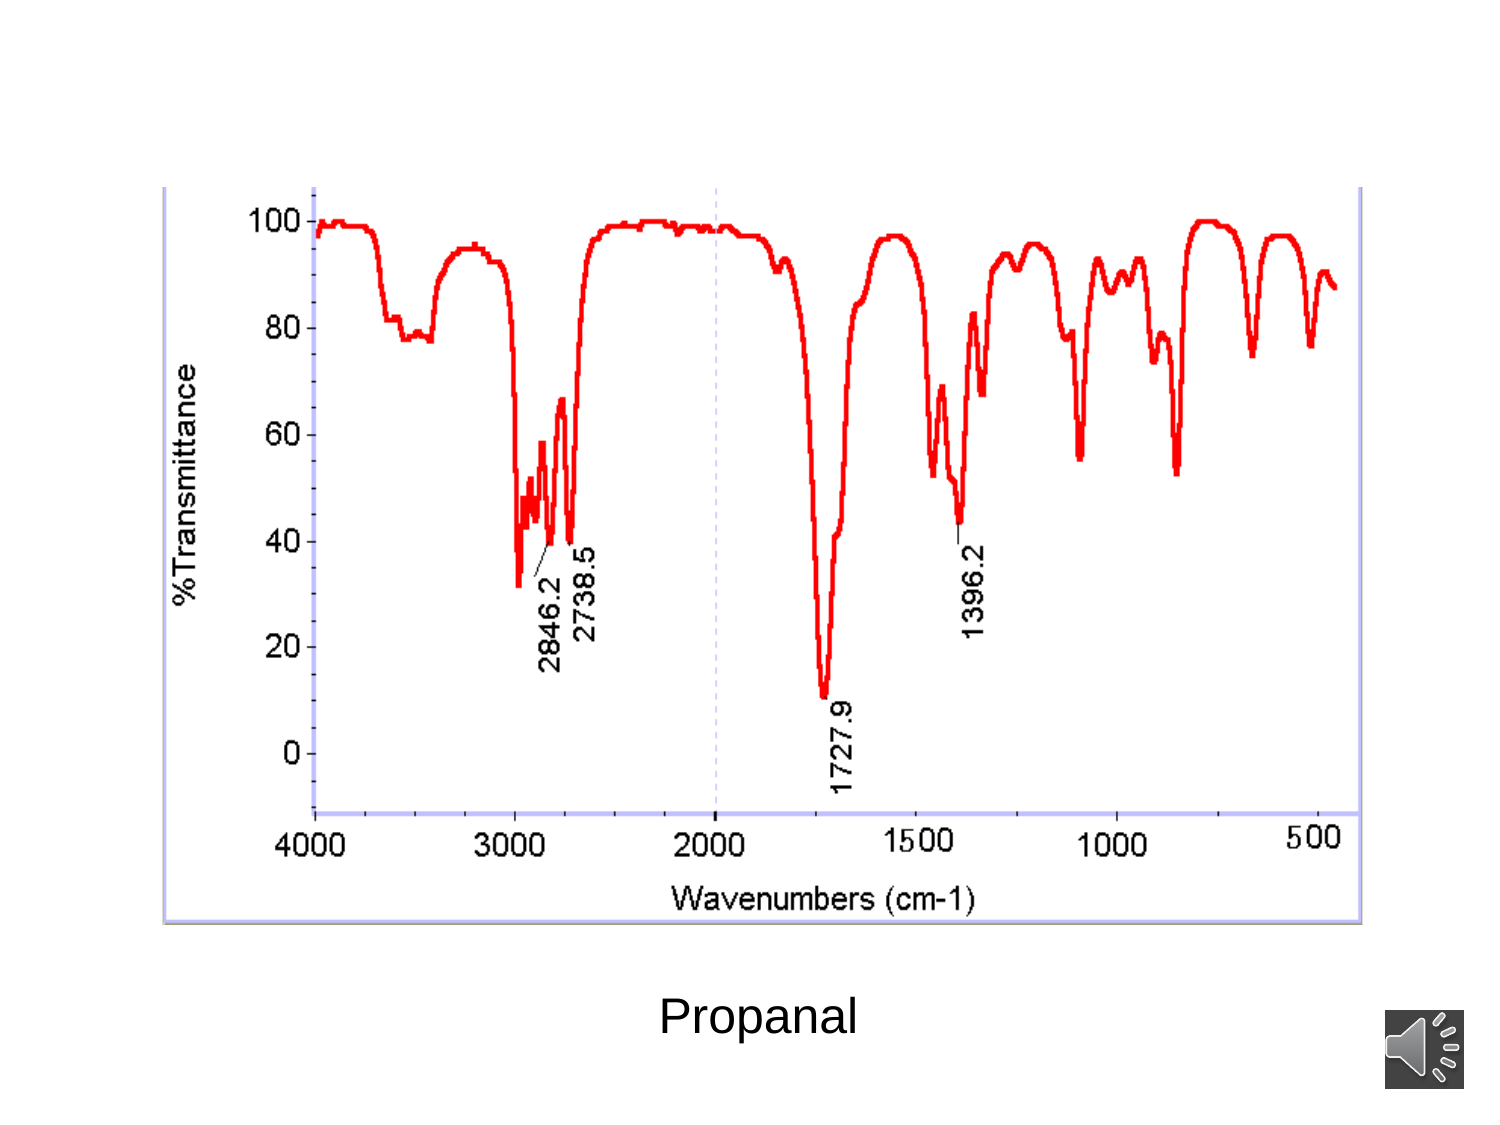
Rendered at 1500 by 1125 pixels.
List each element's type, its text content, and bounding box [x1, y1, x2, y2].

text_box Propanal [643, 976, 927, 1051]
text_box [162, 187, 1363, 925]
picture [1384, 1009, 1465, 1090]
